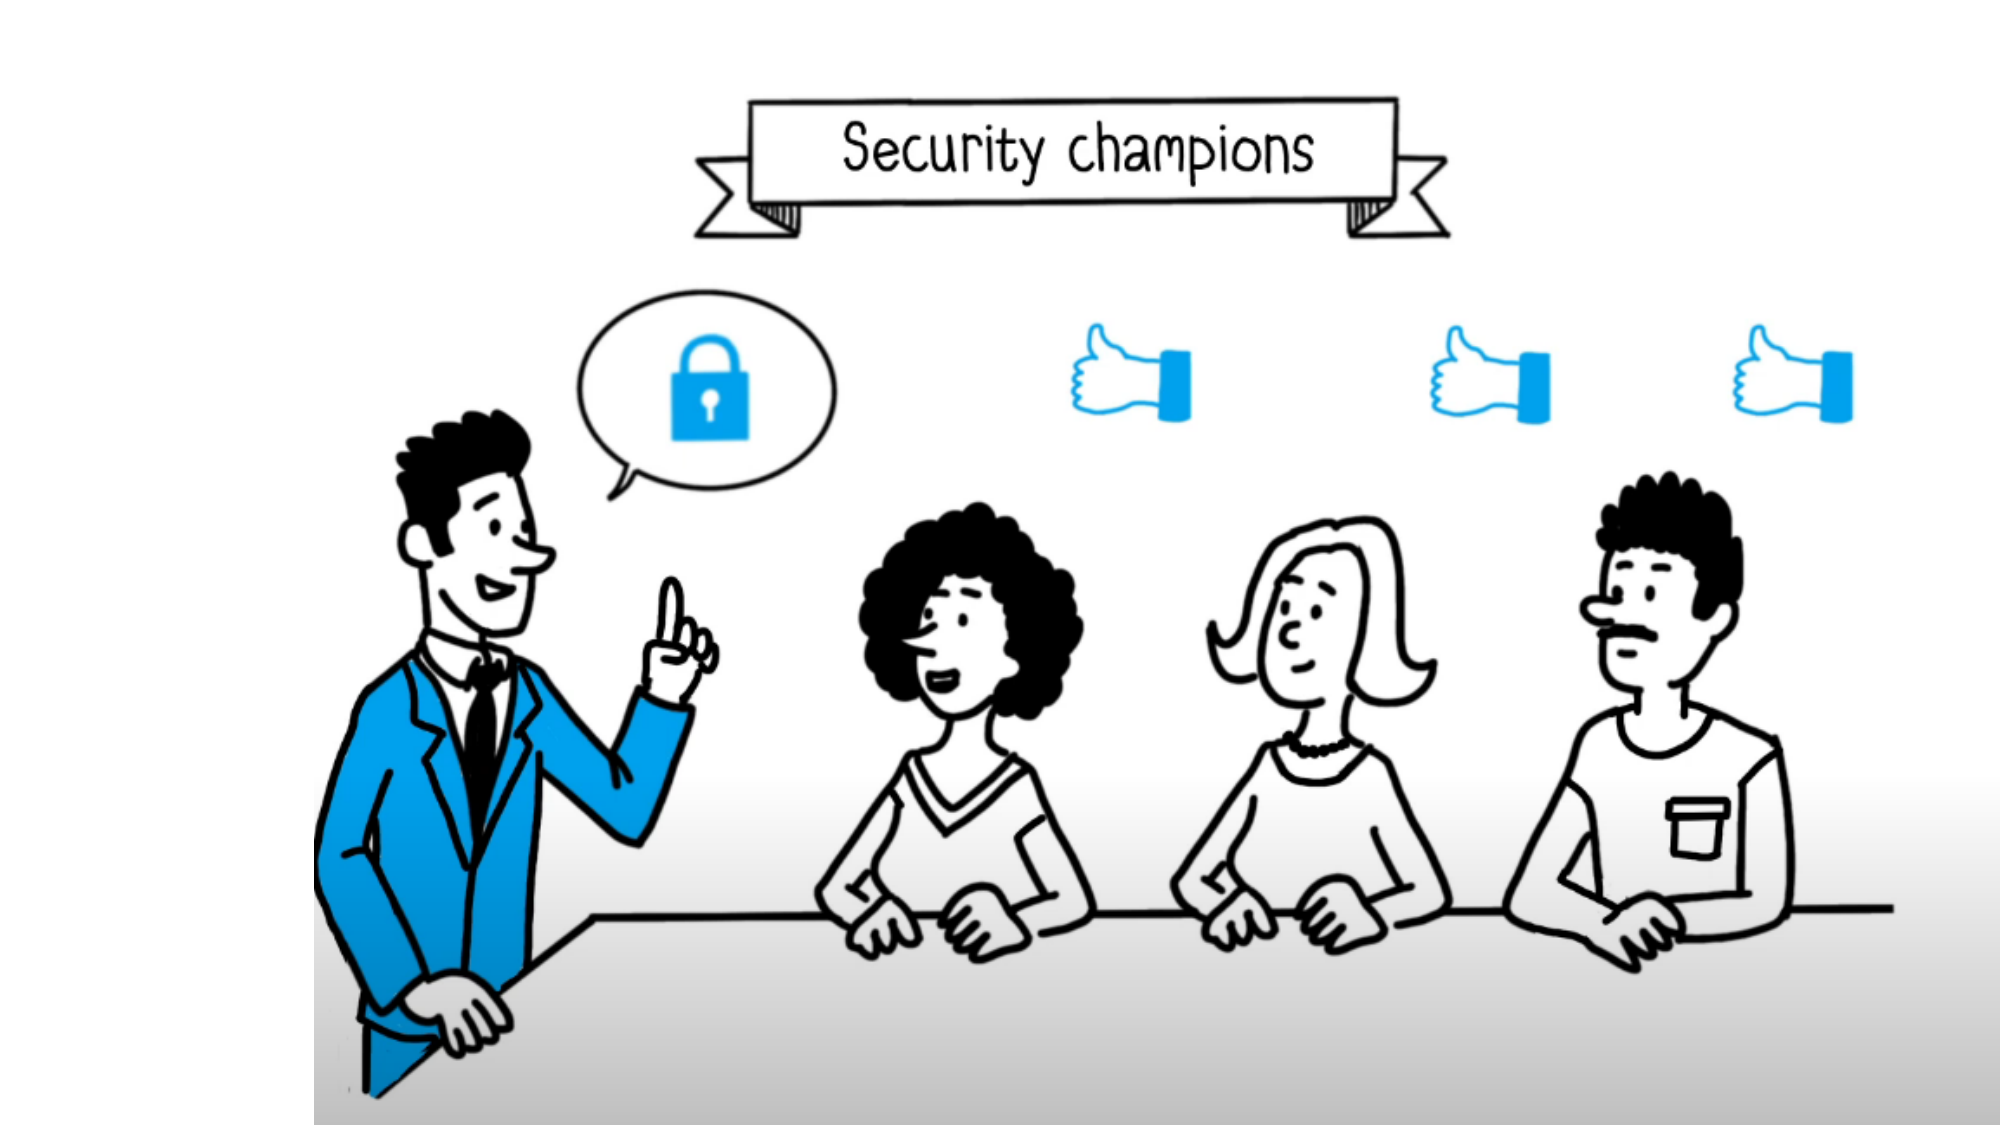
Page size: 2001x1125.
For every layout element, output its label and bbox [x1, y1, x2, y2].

picture [314, 59, 2000, 1125]
